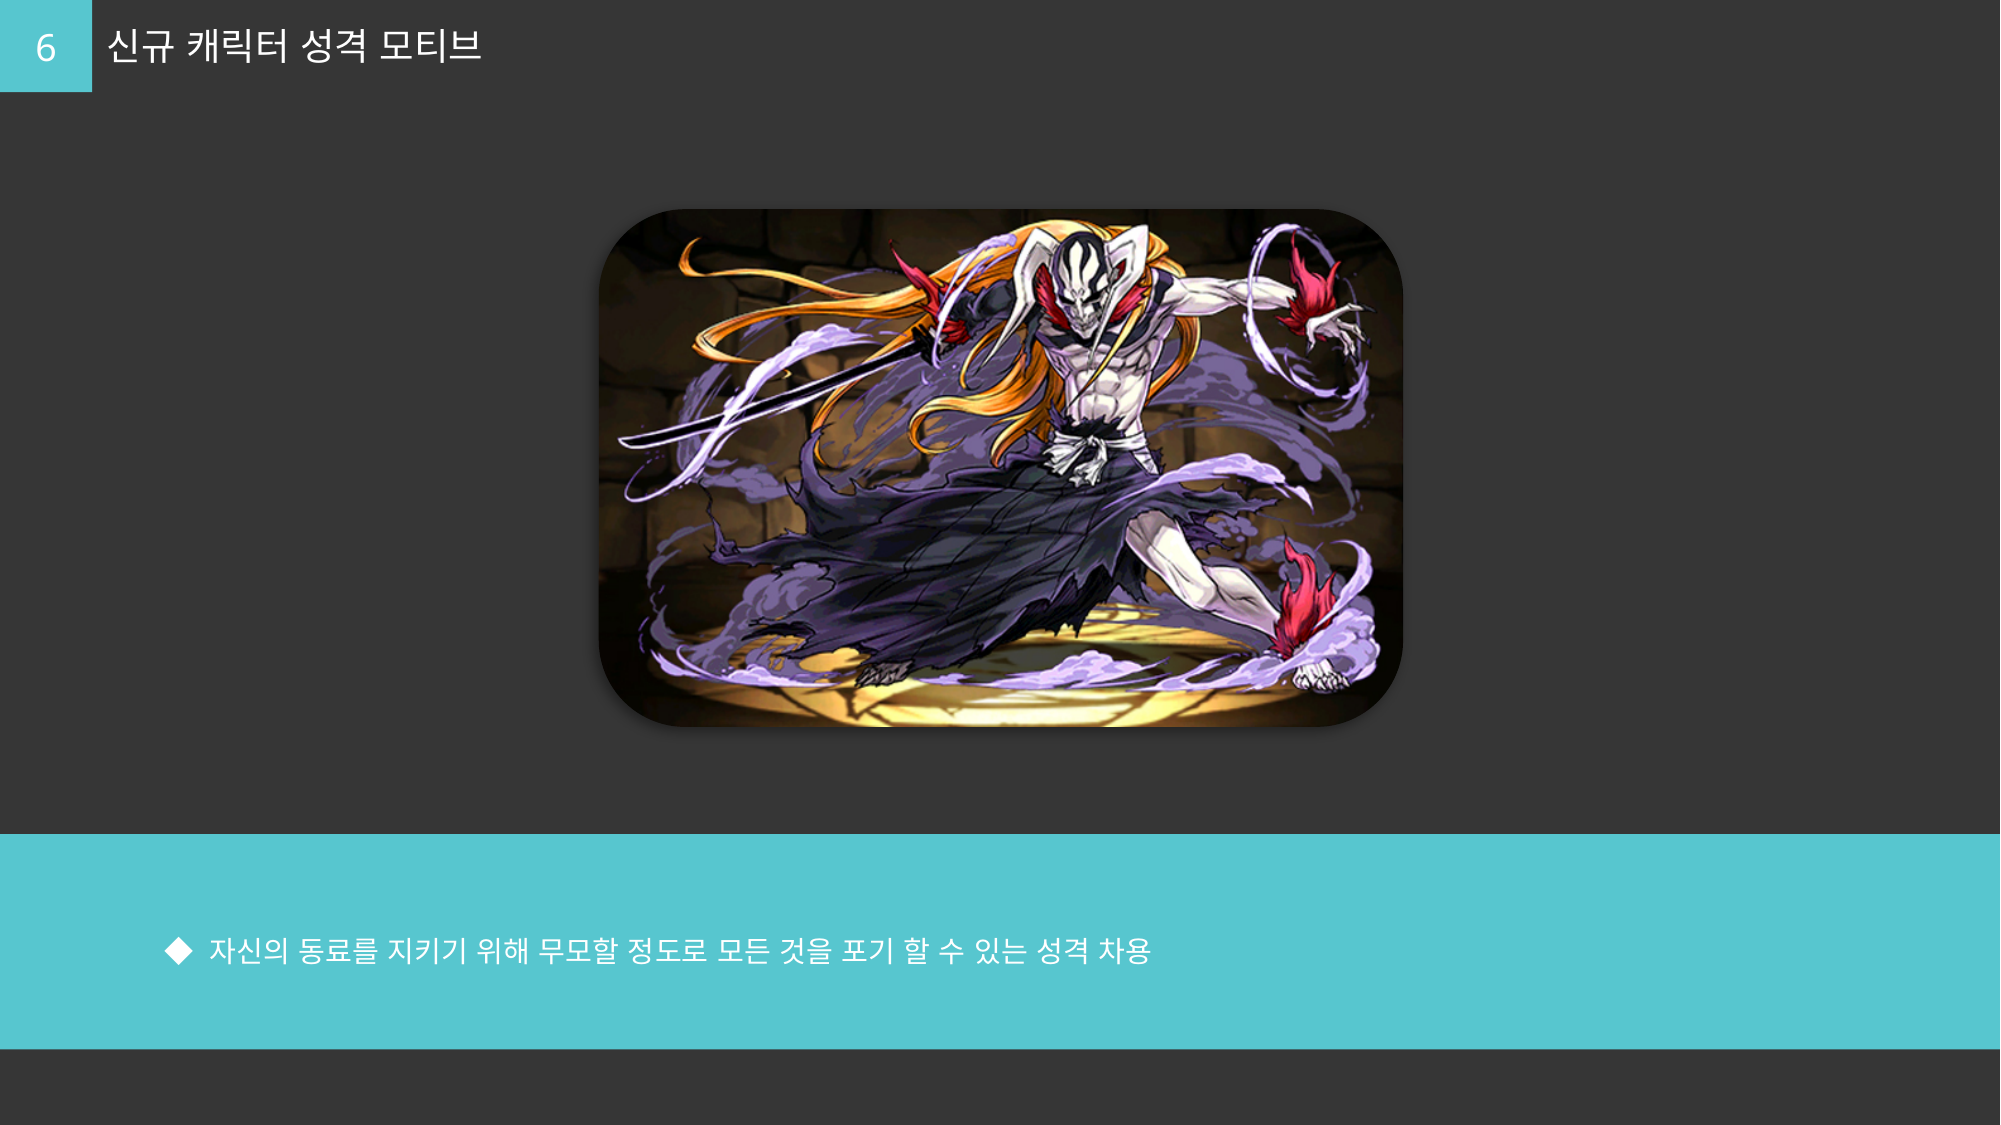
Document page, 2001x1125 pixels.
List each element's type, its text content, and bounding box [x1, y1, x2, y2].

picture [598, 209, 1404, 727]
text_box 6 [0, 0, 93, 93]
text_box 신규 캐릭터 성격 모티브 [92, 15, 604, 76]
text_box ◆ 자신의 동료를 지키기 위해 무모할 정도로 모든 것을 포기 할 수 있는 성격 차용 [0, 833, 2000, 1050]
